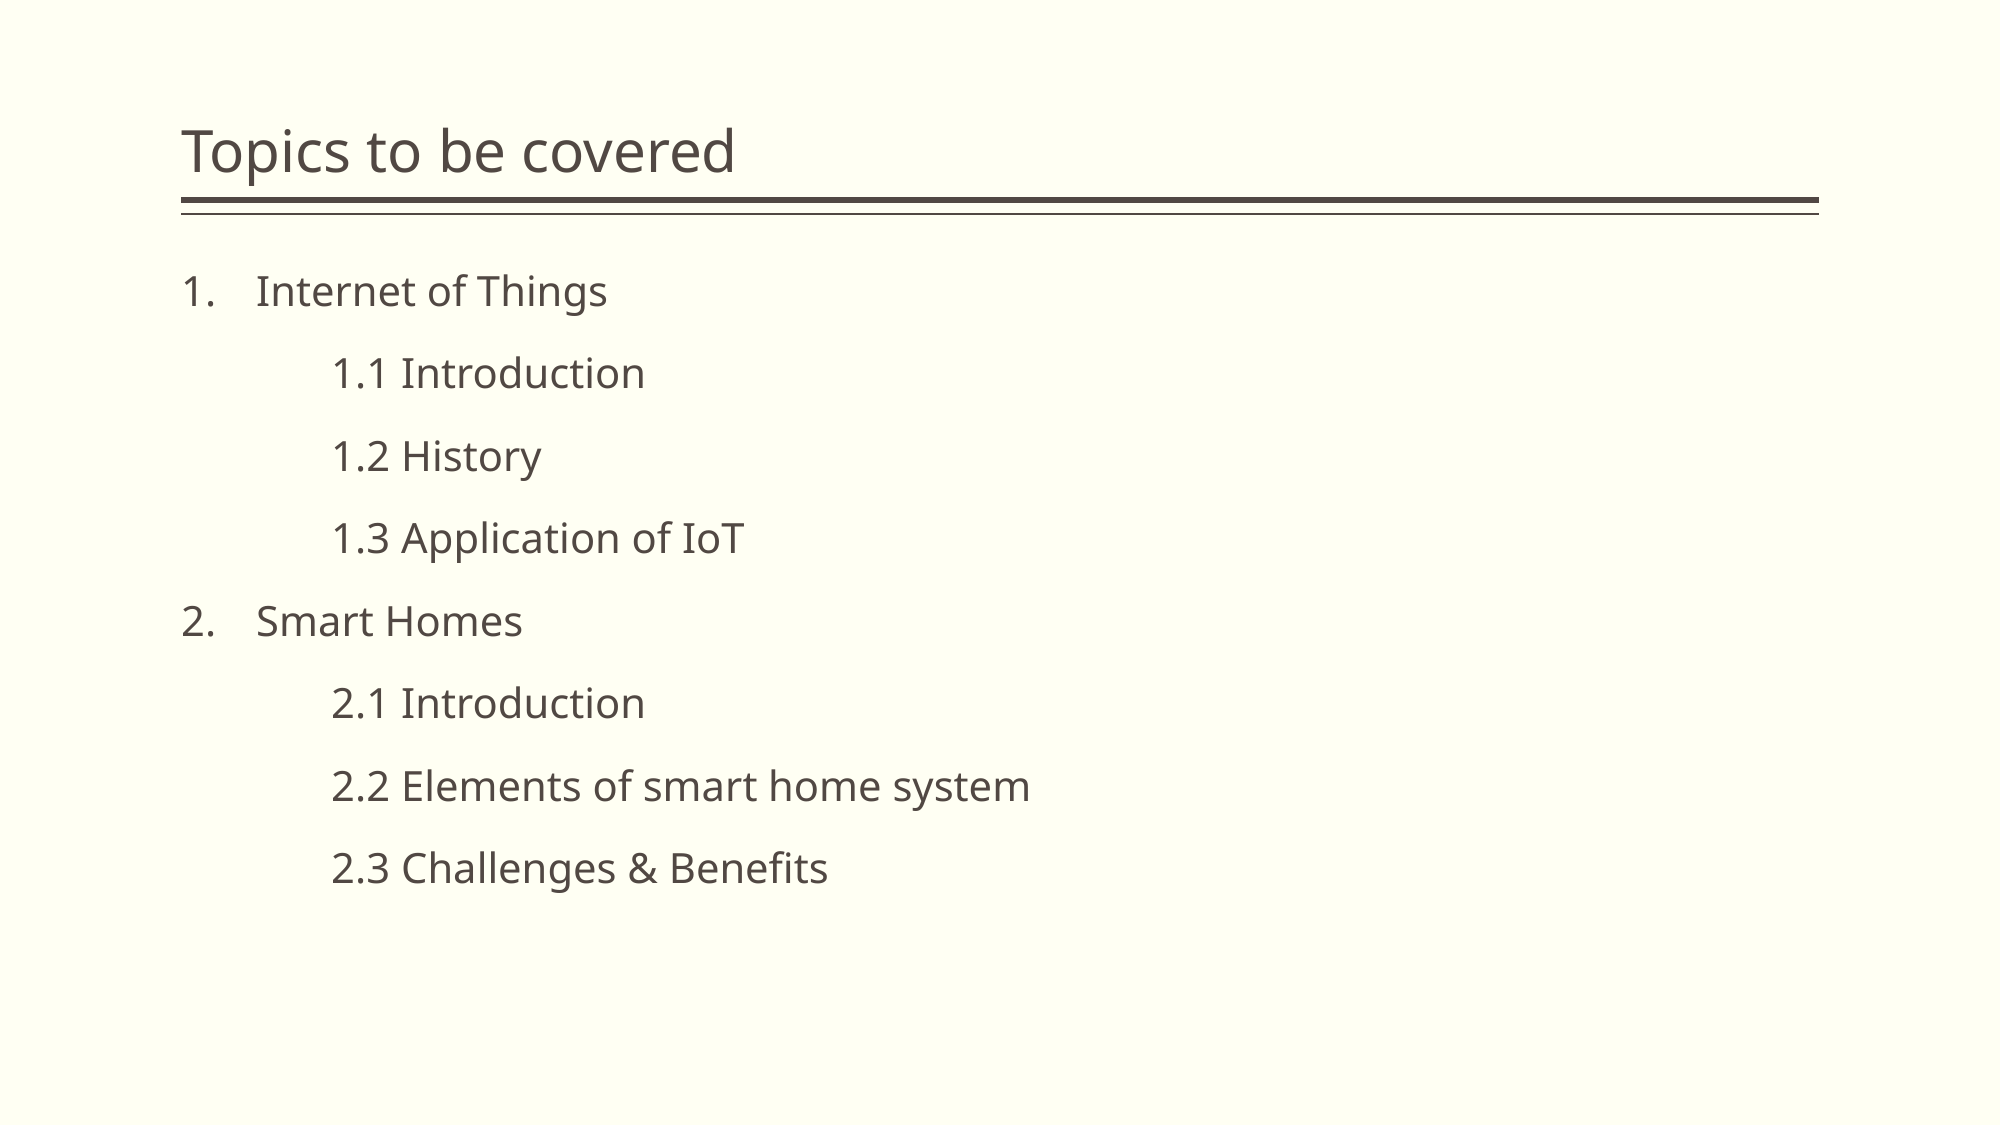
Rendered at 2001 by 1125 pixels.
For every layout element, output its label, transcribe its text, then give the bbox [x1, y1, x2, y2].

list Internet of Things 1.1 Introduction 1.2 History 1.3 Application of IoT Smart Homes 2.1 Introduction 2.2 Elements of smart home system 2.3 Challenges & Benefits [181, 262, 1819, 1013]
title Topics to be covered [181, 12, 1819, 193]
